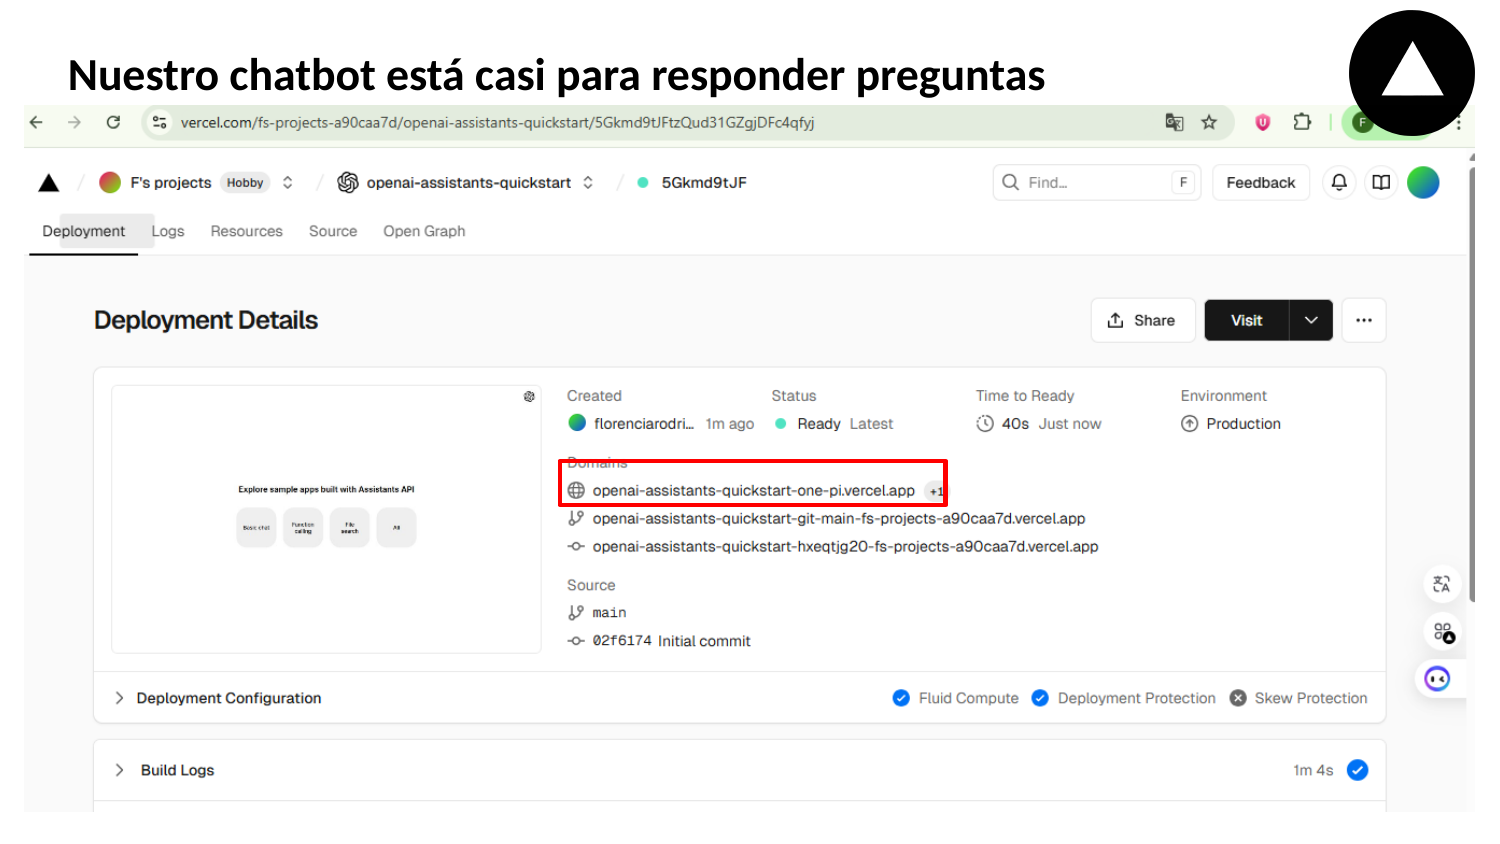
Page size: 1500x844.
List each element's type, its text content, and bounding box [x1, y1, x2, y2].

text_box Nuestro chatbot está casi para responder preguntas [52, 30, 1344, 103]
picture [24, 9, 1476, 813]
